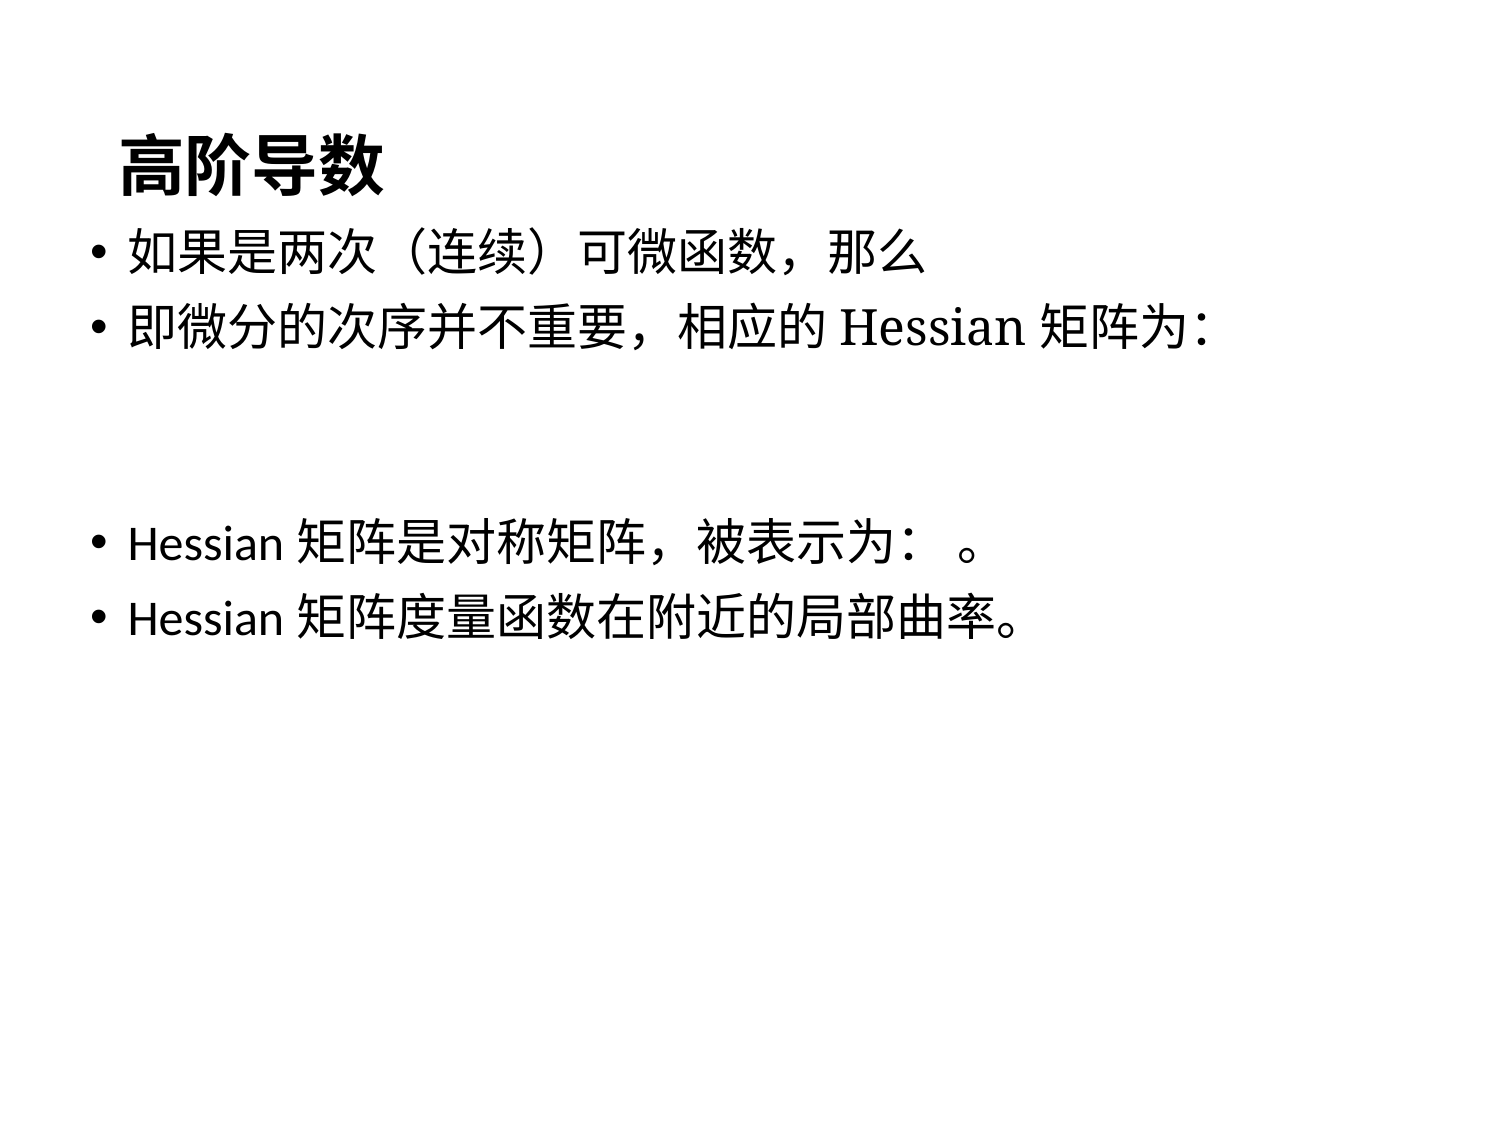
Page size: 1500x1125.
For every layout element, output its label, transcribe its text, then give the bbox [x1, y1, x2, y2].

title 高阶导数 [103, 59, 1397, 278]
